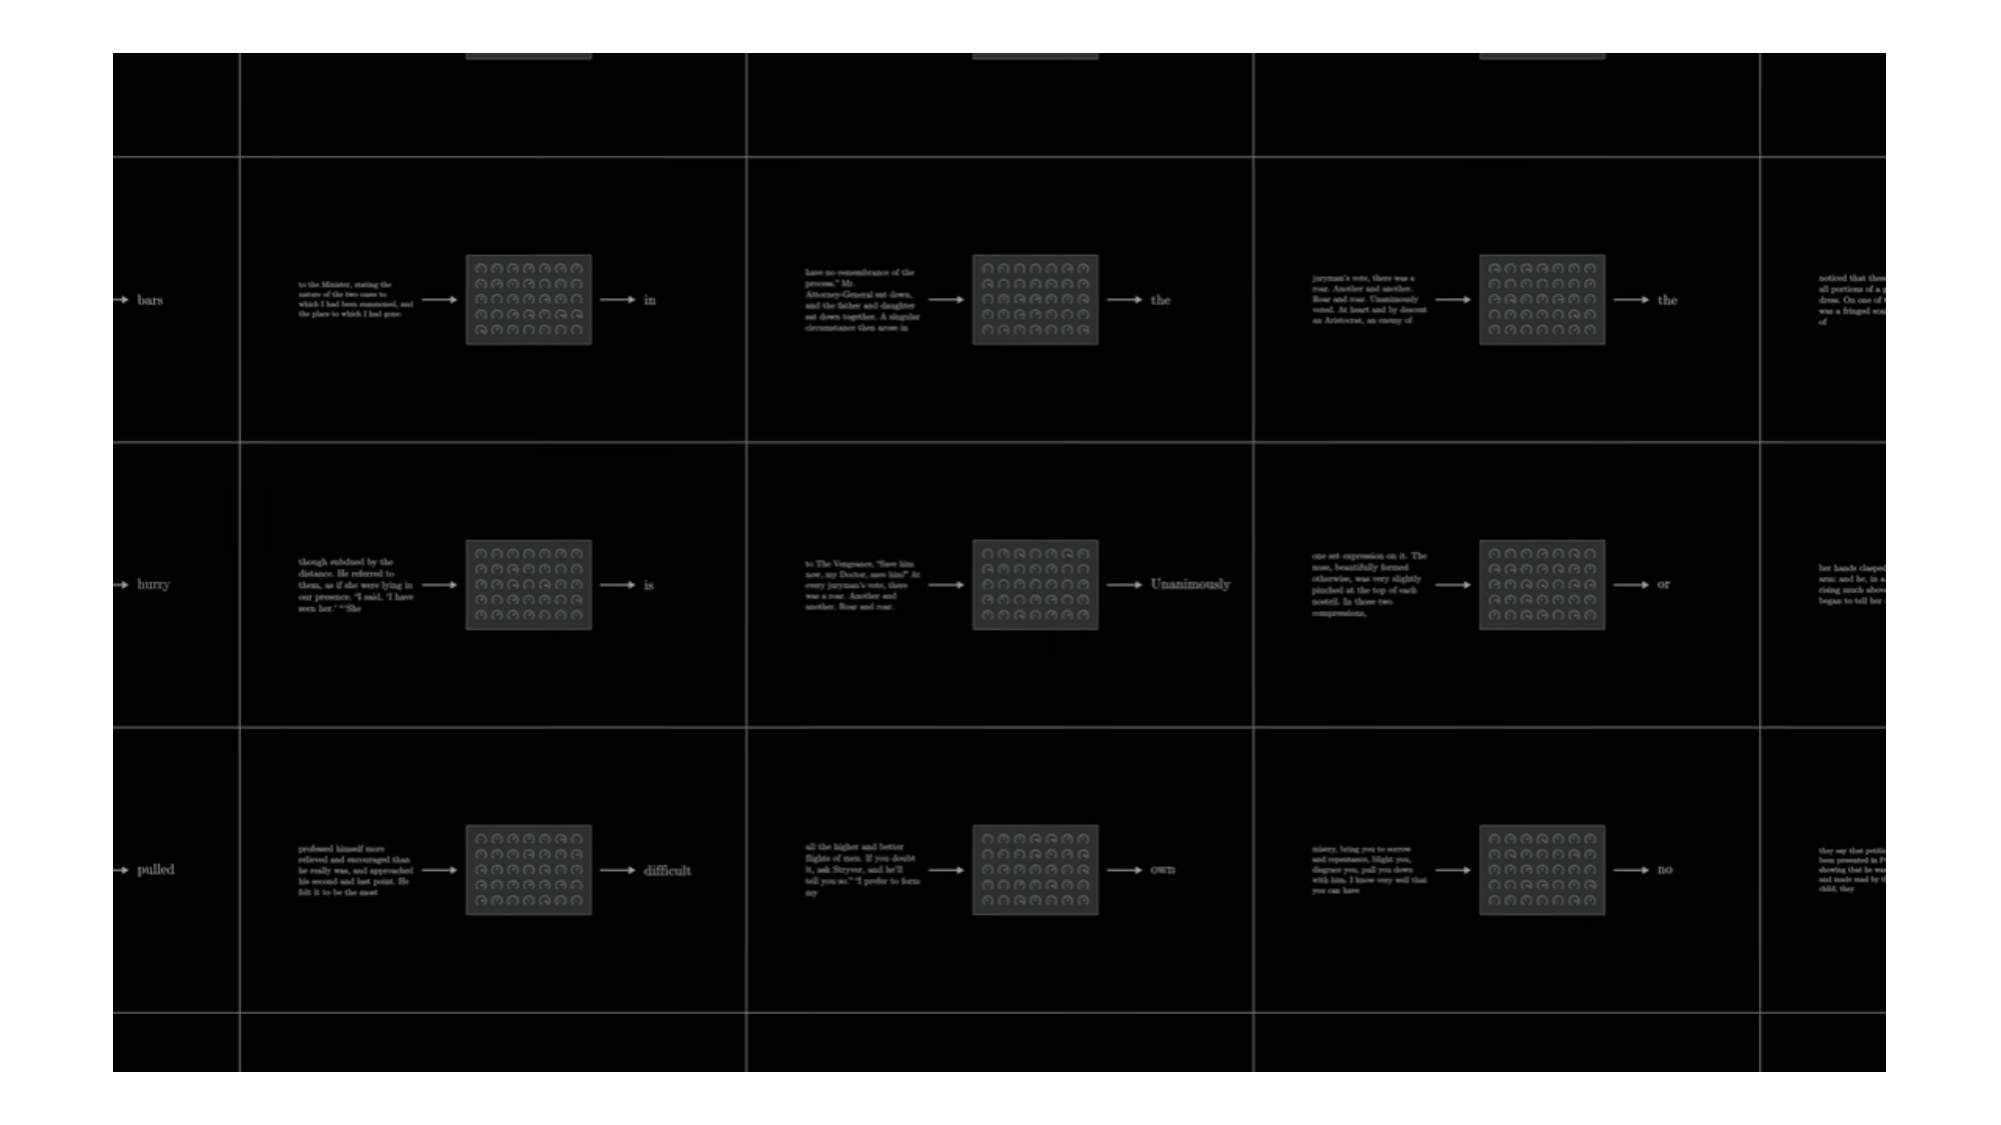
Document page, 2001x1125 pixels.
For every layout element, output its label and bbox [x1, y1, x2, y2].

picture [113, 53, 1886, 1072]
